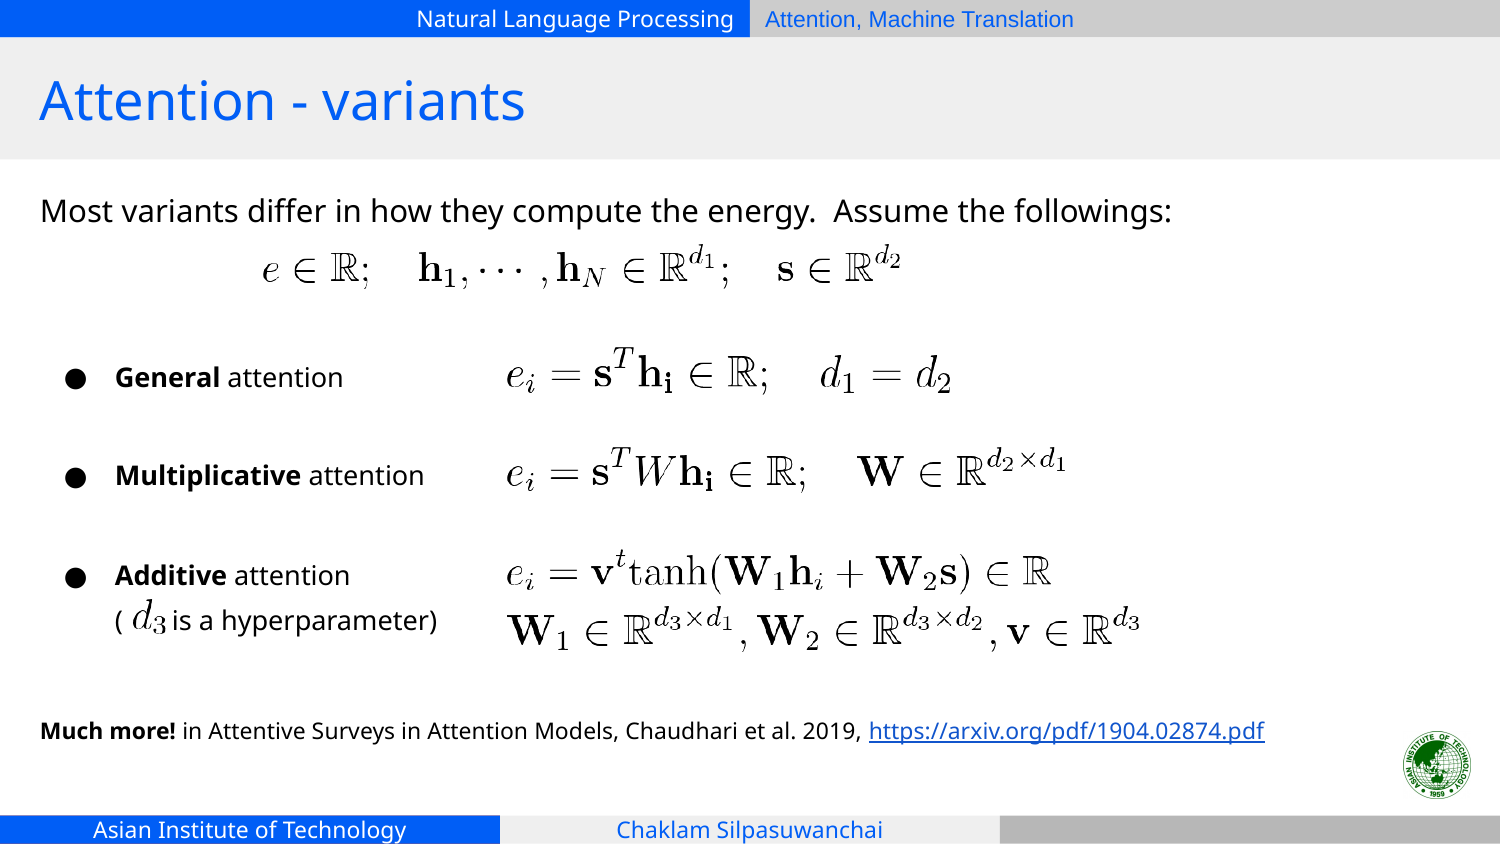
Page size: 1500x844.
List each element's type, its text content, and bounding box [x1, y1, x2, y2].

picture [263, 243, 900, 289]
title Attention - variants [24, 37, 1475, 160]
picture [1403, 763, 1471, 799]
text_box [24, 543, 1139, 653]
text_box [24, 345, 951, 409]
text_box Most variants differ in how they compute the energy. Assume the followings: [24, 175, 1475, 244]
picture [131, 599, 166, 634]
text_box Much more! in Attentive Surveys in Attention Models, Chaudhari et al. 2019, https://arxiv.org/pdf/1904.02874.pdf [24, 701, 1483, 763]
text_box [24, 443, 1065, 508]
